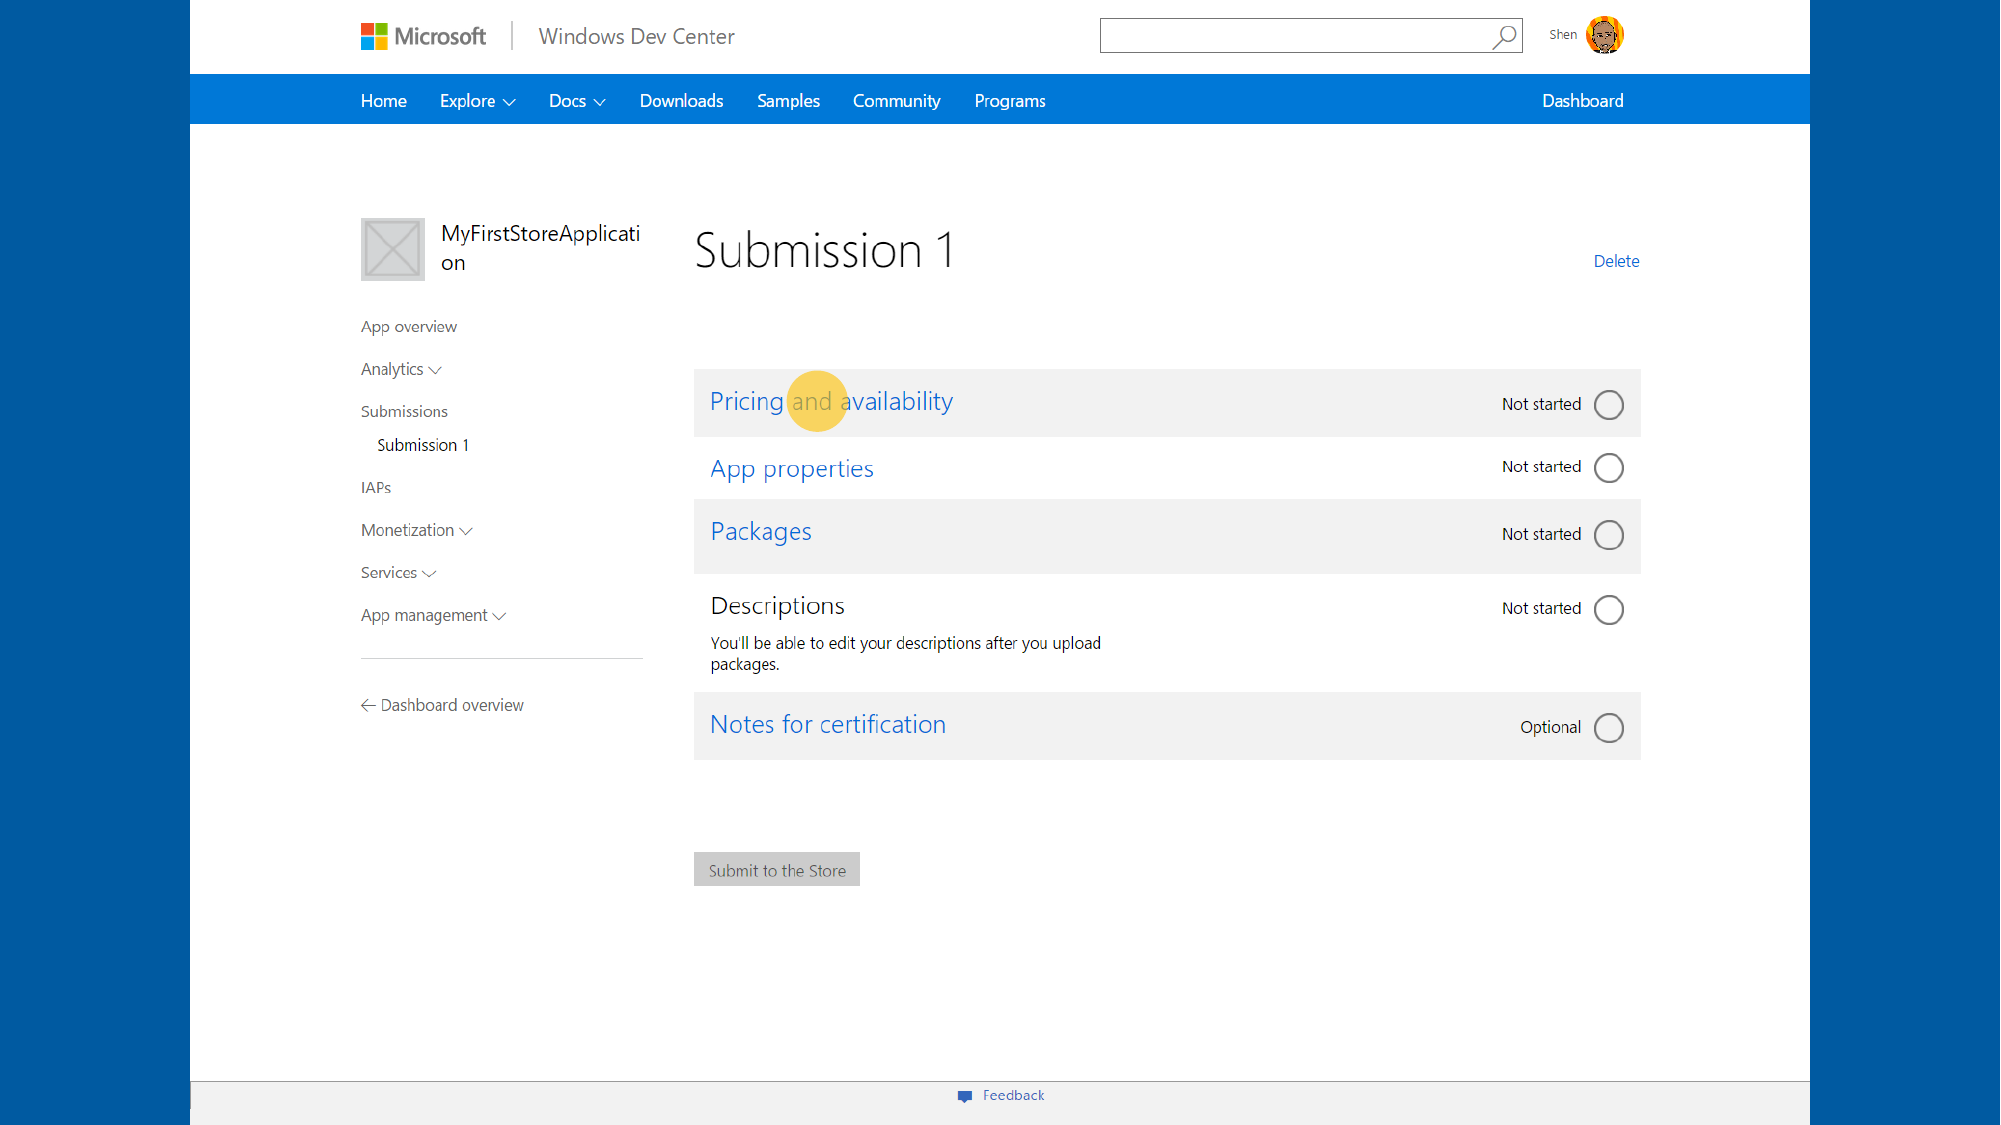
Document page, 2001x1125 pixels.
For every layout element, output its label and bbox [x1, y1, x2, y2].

picture [190, 0, 1810, 1125]
